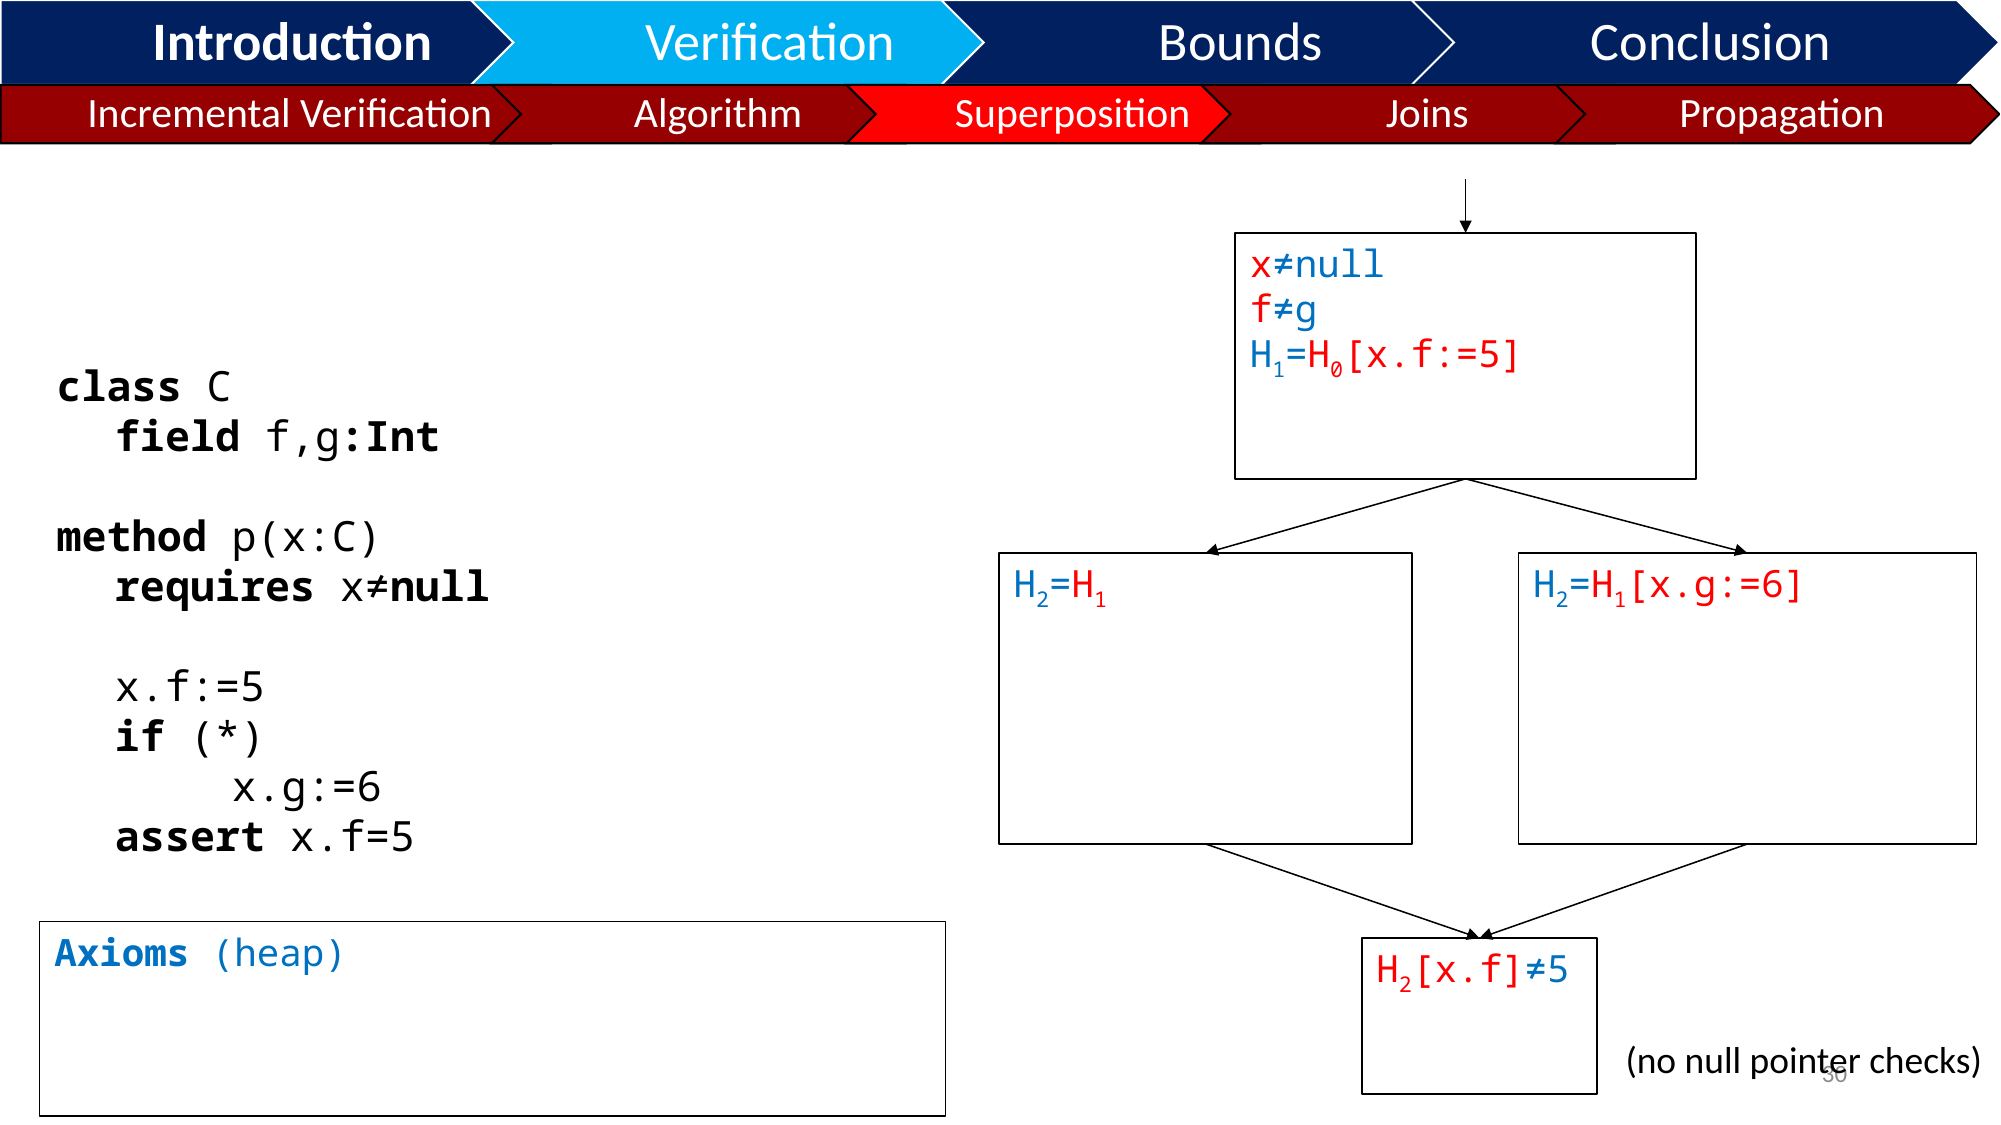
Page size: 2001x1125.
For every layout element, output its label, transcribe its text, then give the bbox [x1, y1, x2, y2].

text_box x≠null f≠g H1=H0[x.f:=5] [1235, 232, 1697, 475]
slide_number 30 [1412, 1042, 1863, 1103]
text_box (no null pointer checks) [1610, 1028, 1998, 1089]
text_box H2[x.f]≠5 [1361, 939, 1598, 1094]
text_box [1465, 475, 1748, 554]
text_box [0, 0, 2000, 84]
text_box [1480, 840, 1748, 939]
text_box H2=H1 [998, 553, 1413, 844]
text_box H2=H1[x.g:=6] [1518, 553, 1977, 844]
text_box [1205, 840, 1480, 939]
text_box class C field f,g:Int method p(x:C) requires x≠null x.f:=5 if (*) x.g:=6 assert x.f=5 [41, 352, 595, 868]
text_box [1205, 475, 1465, 554]
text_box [0, 84, 2000, 144]
